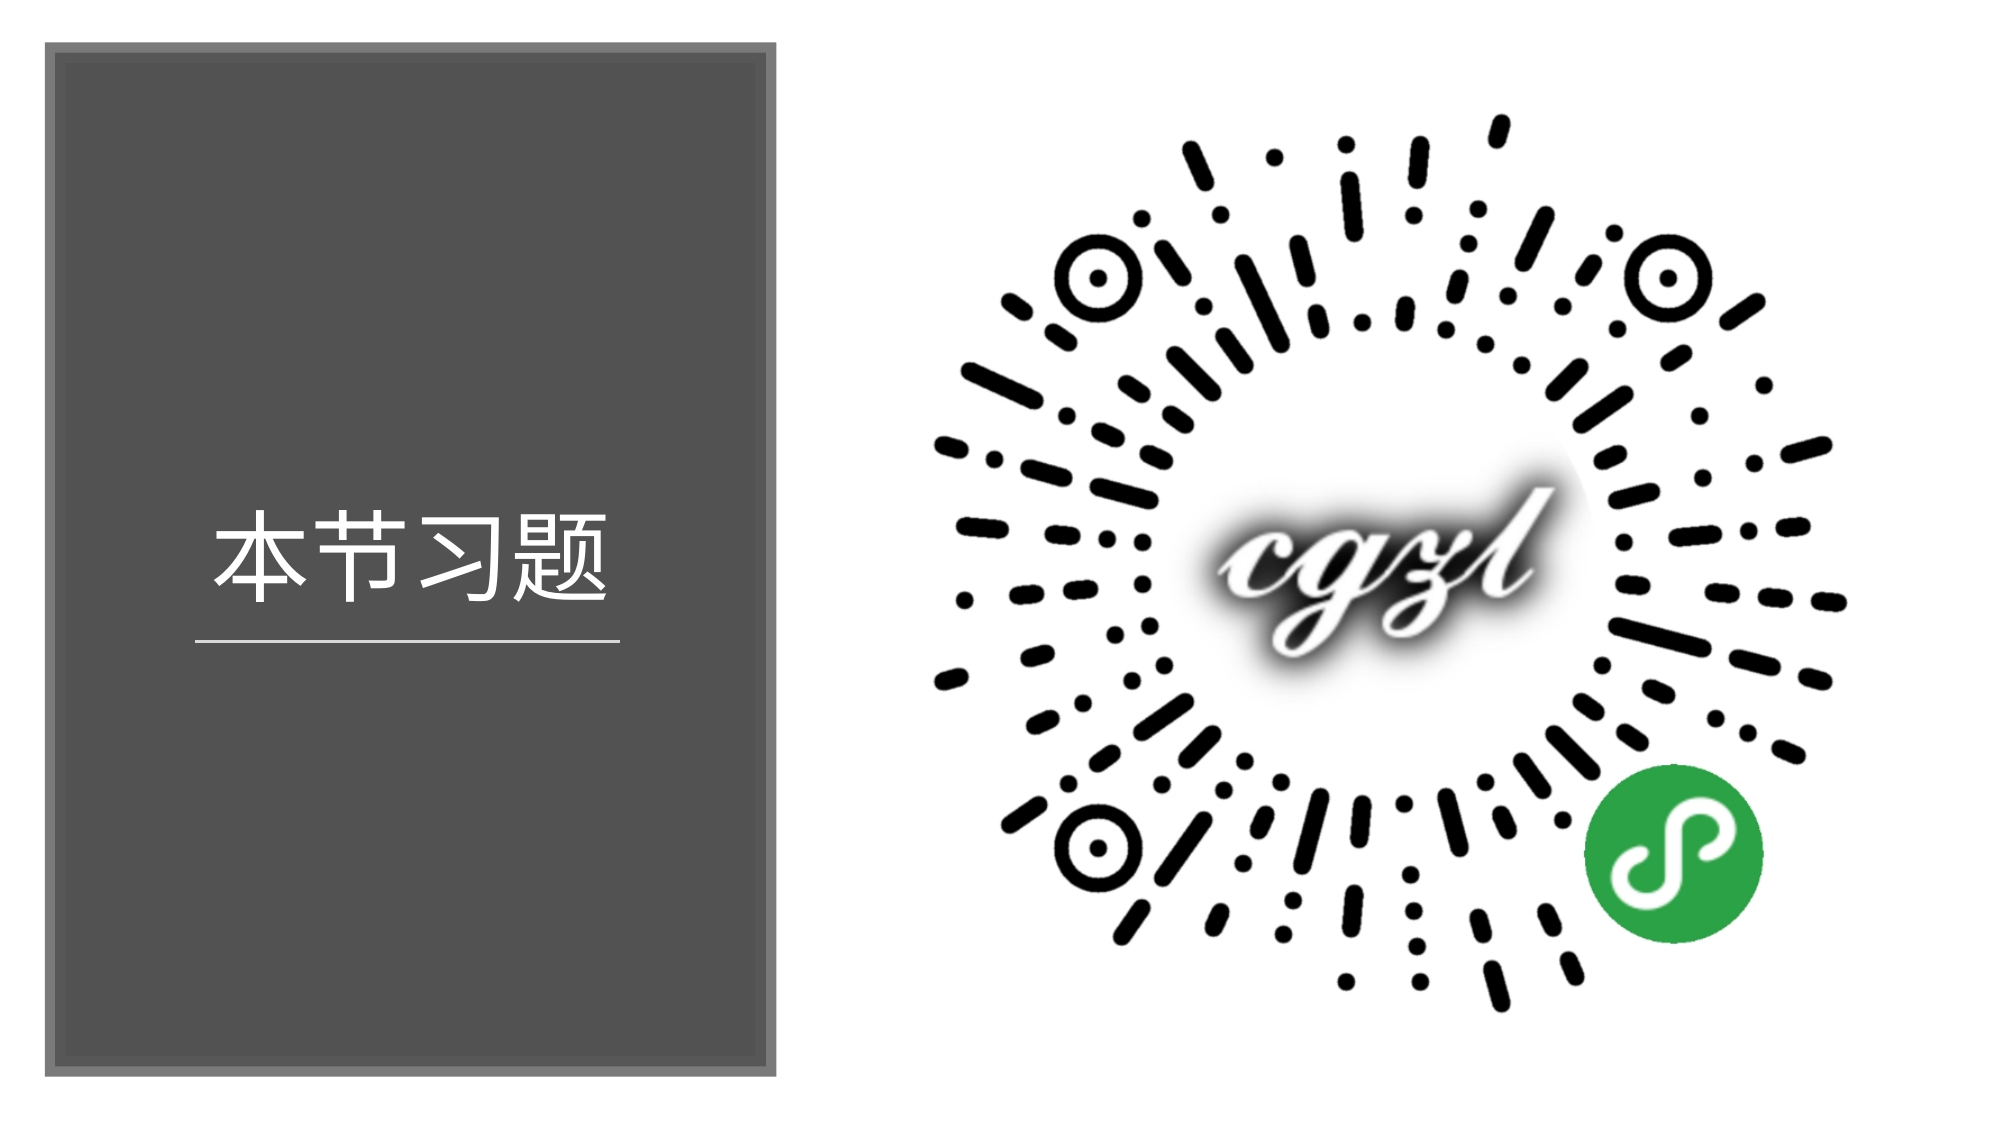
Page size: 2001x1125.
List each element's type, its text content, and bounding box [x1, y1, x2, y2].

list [900, 80, 1866, 1046]
title 本节习题 [110, 149, 711, 624]
text_box [54, 52, 767, 1067]
